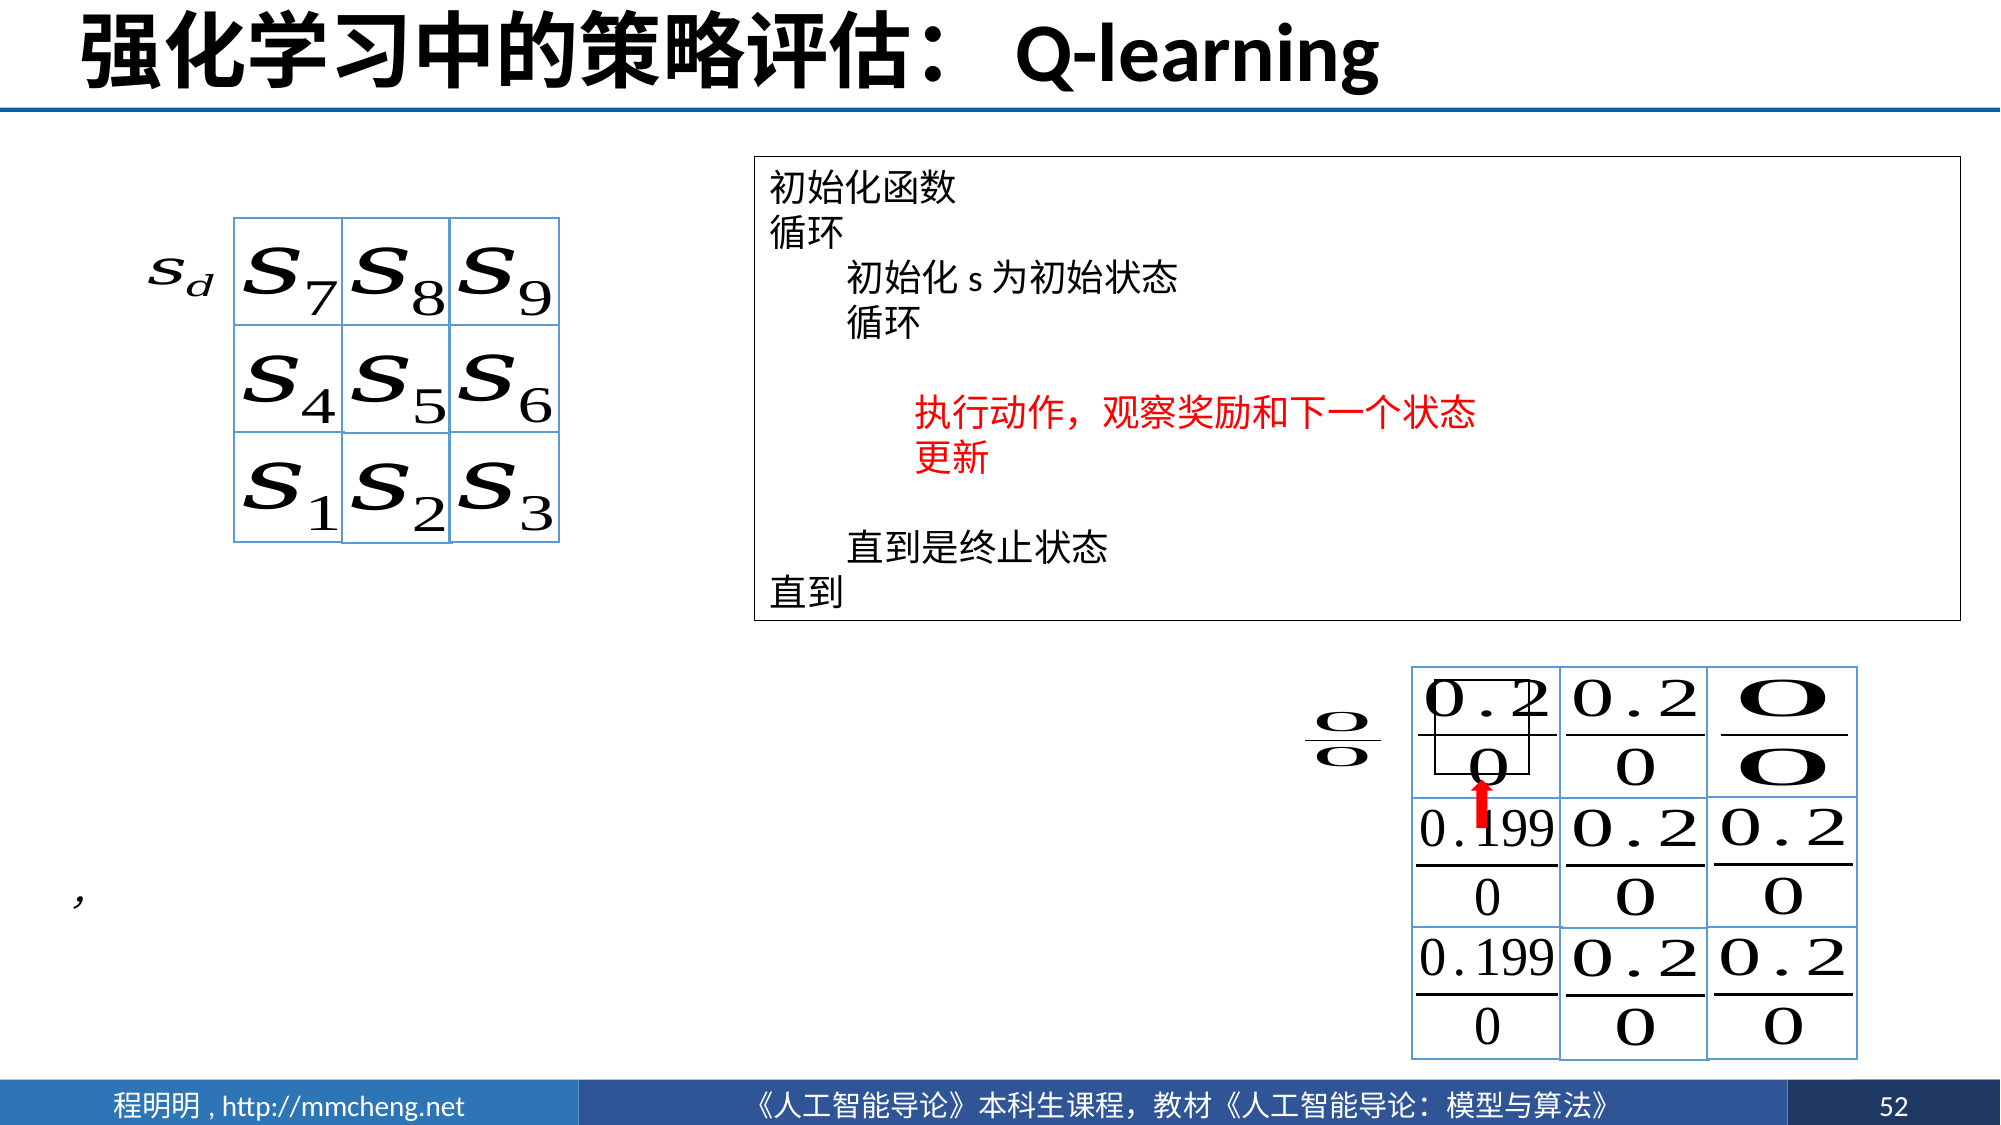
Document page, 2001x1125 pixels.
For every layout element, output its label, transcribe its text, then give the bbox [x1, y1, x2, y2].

text_box [144, 582, 1221, 718]
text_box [234, 218, 559, 543]
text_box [1412, 668, 1856, 1059]
title 强化学习中的策略评估：Q-learning [64, 0, 2000, 110]
